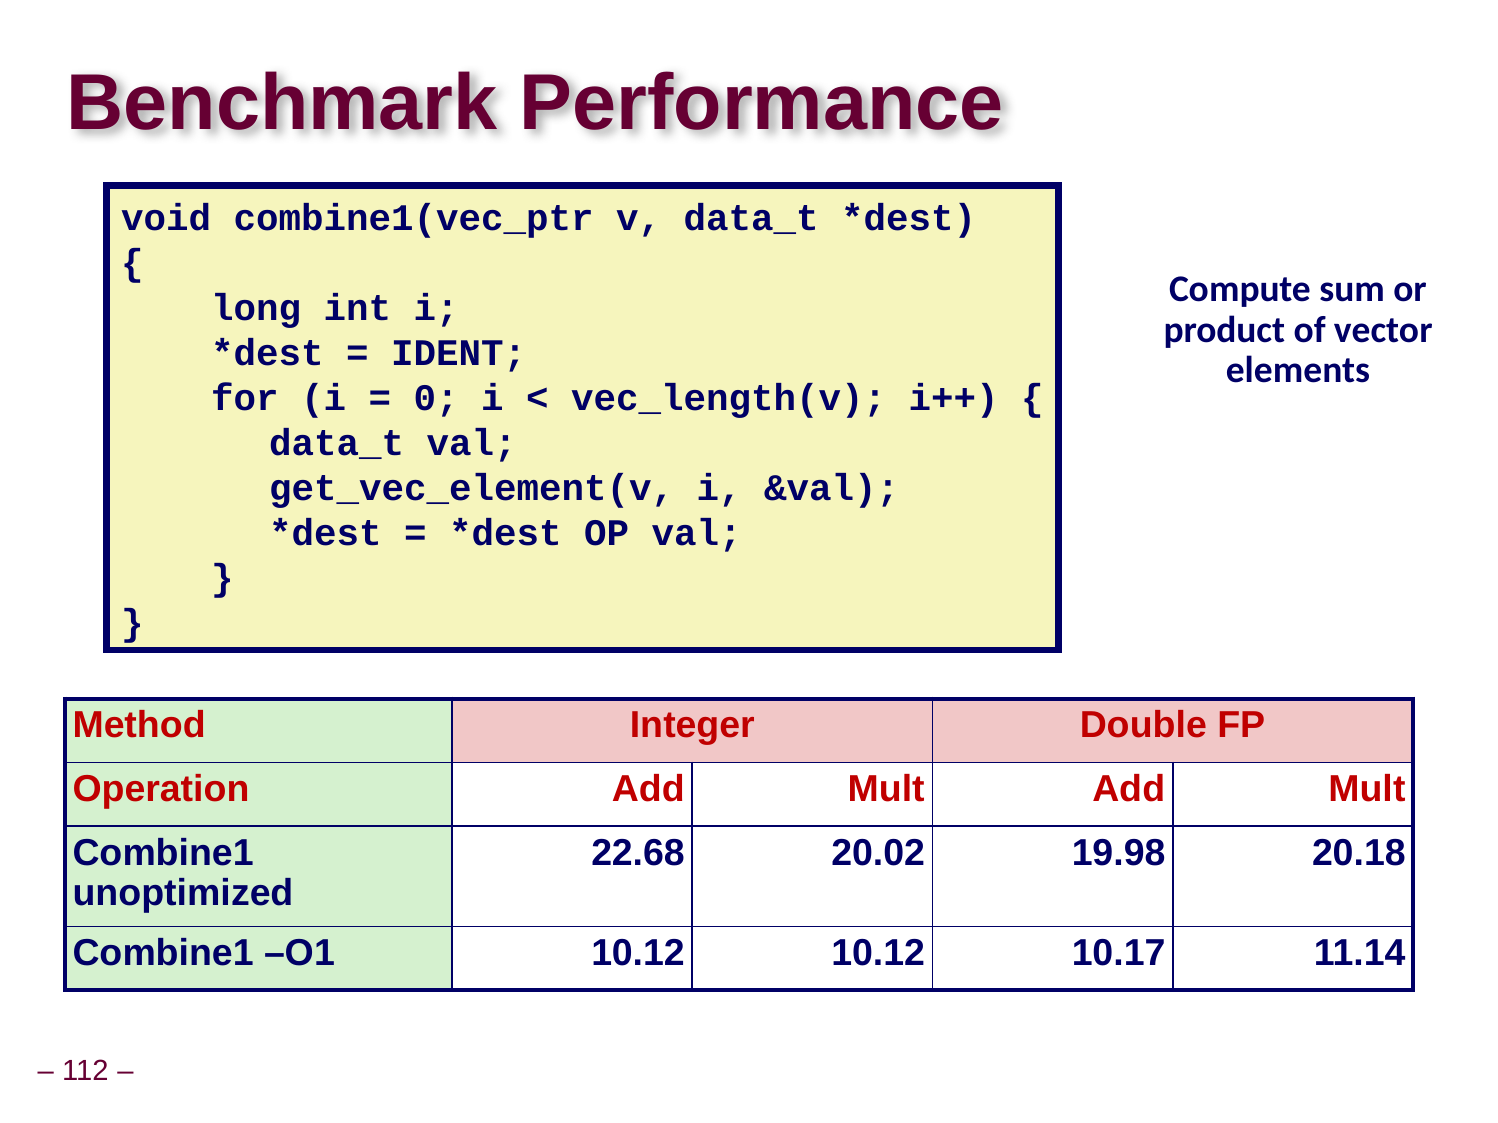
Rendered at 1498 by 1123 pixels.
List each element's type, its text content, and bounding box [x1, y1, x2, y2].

table_cell 20.02 [693, 827, 932, 926]
table_header Integer [453, 701, 932, 762]
table_cell 11.14 [1174, 927, 1411, 988]
table_cell 10.12 [453, 927, 691, 988]
title Benchmark Performance [66, 40, 1495, 169]
table_cell 22.68 [453, 827, 691, 926]
table_cell Combine1 –O1 [67, 927, 451, 988]
table_cell 10.17 [933, 927, 1172, 988]
table_cell 19.98 [933, 827, 1172, 926]
table_cell Combine1 unoptimized [67, 827, 451, 926]
table_cell Mult [1174, 763, 1411, 825]
table_cell Add [453, 763, 691, 825]
table_cell Add [933, 763, 1172, 825]
text_box Compute sum or product of vector elements [1098, 262, 1498, 399]
table_header Double FP [933, 701, 1411, 762]
table_cell Operation [67, 763, 451, 825]
table_cell Mult [693, 763, 932, 825]
table_header Method [67, 701, 451, 762]
table_cell 10.12 [693, 927, 932, 988]
table_cell 20.18 [1174, 827, 1411, 926]
text_box void combine1(vec_ptr v, data_t *dest) { long int i; *dest = IDENT; for (i = 0; i < vec_length(v); i++) { data_t val; get_vec_element(v, i, &val); *dest = *dest OP val; } } [106, 185, 1059, 650]
